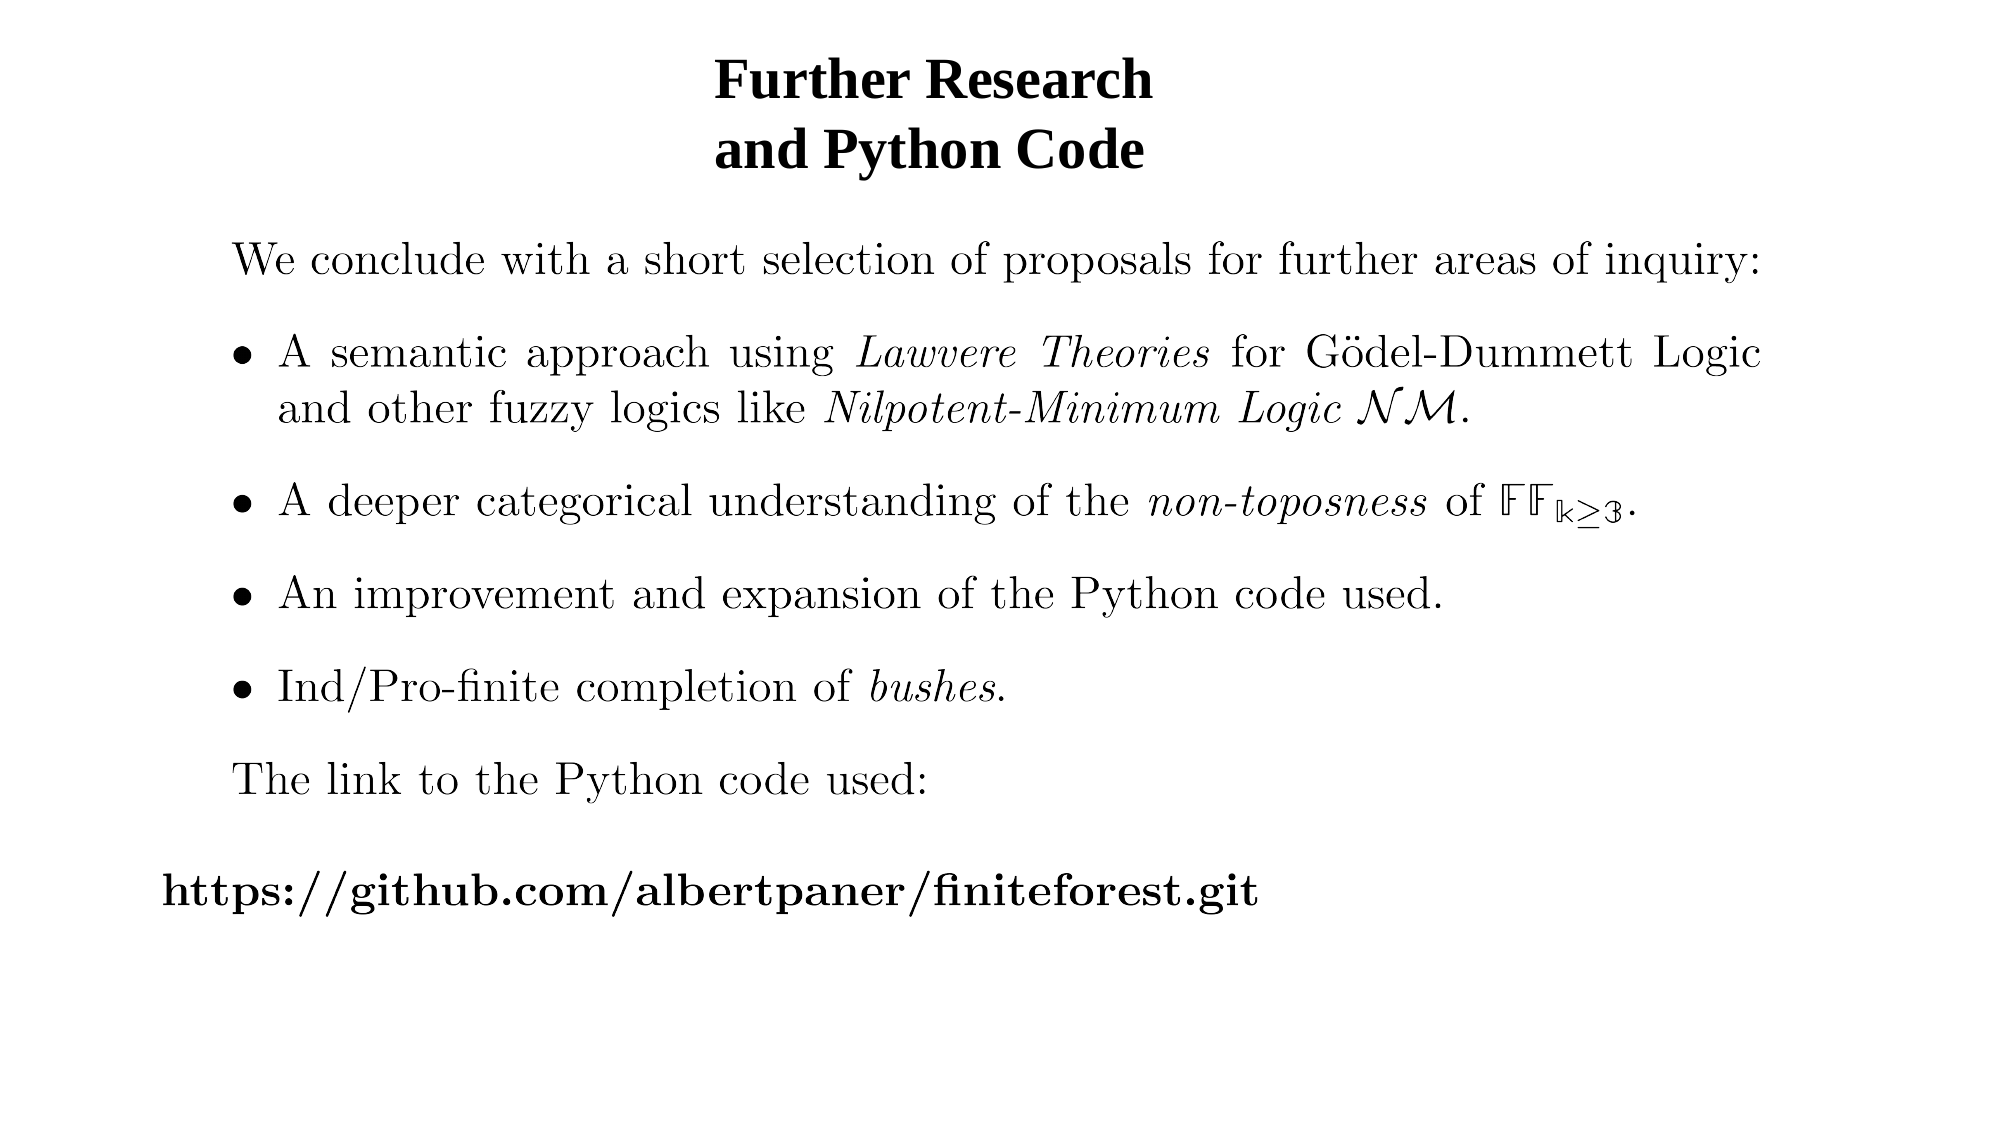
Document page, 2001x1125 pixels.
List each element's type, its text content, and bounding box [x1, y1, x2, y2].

text_box Further Research and Python Code [699, 32, 1172, 188]
picture [163, 241, 1760, 917]
